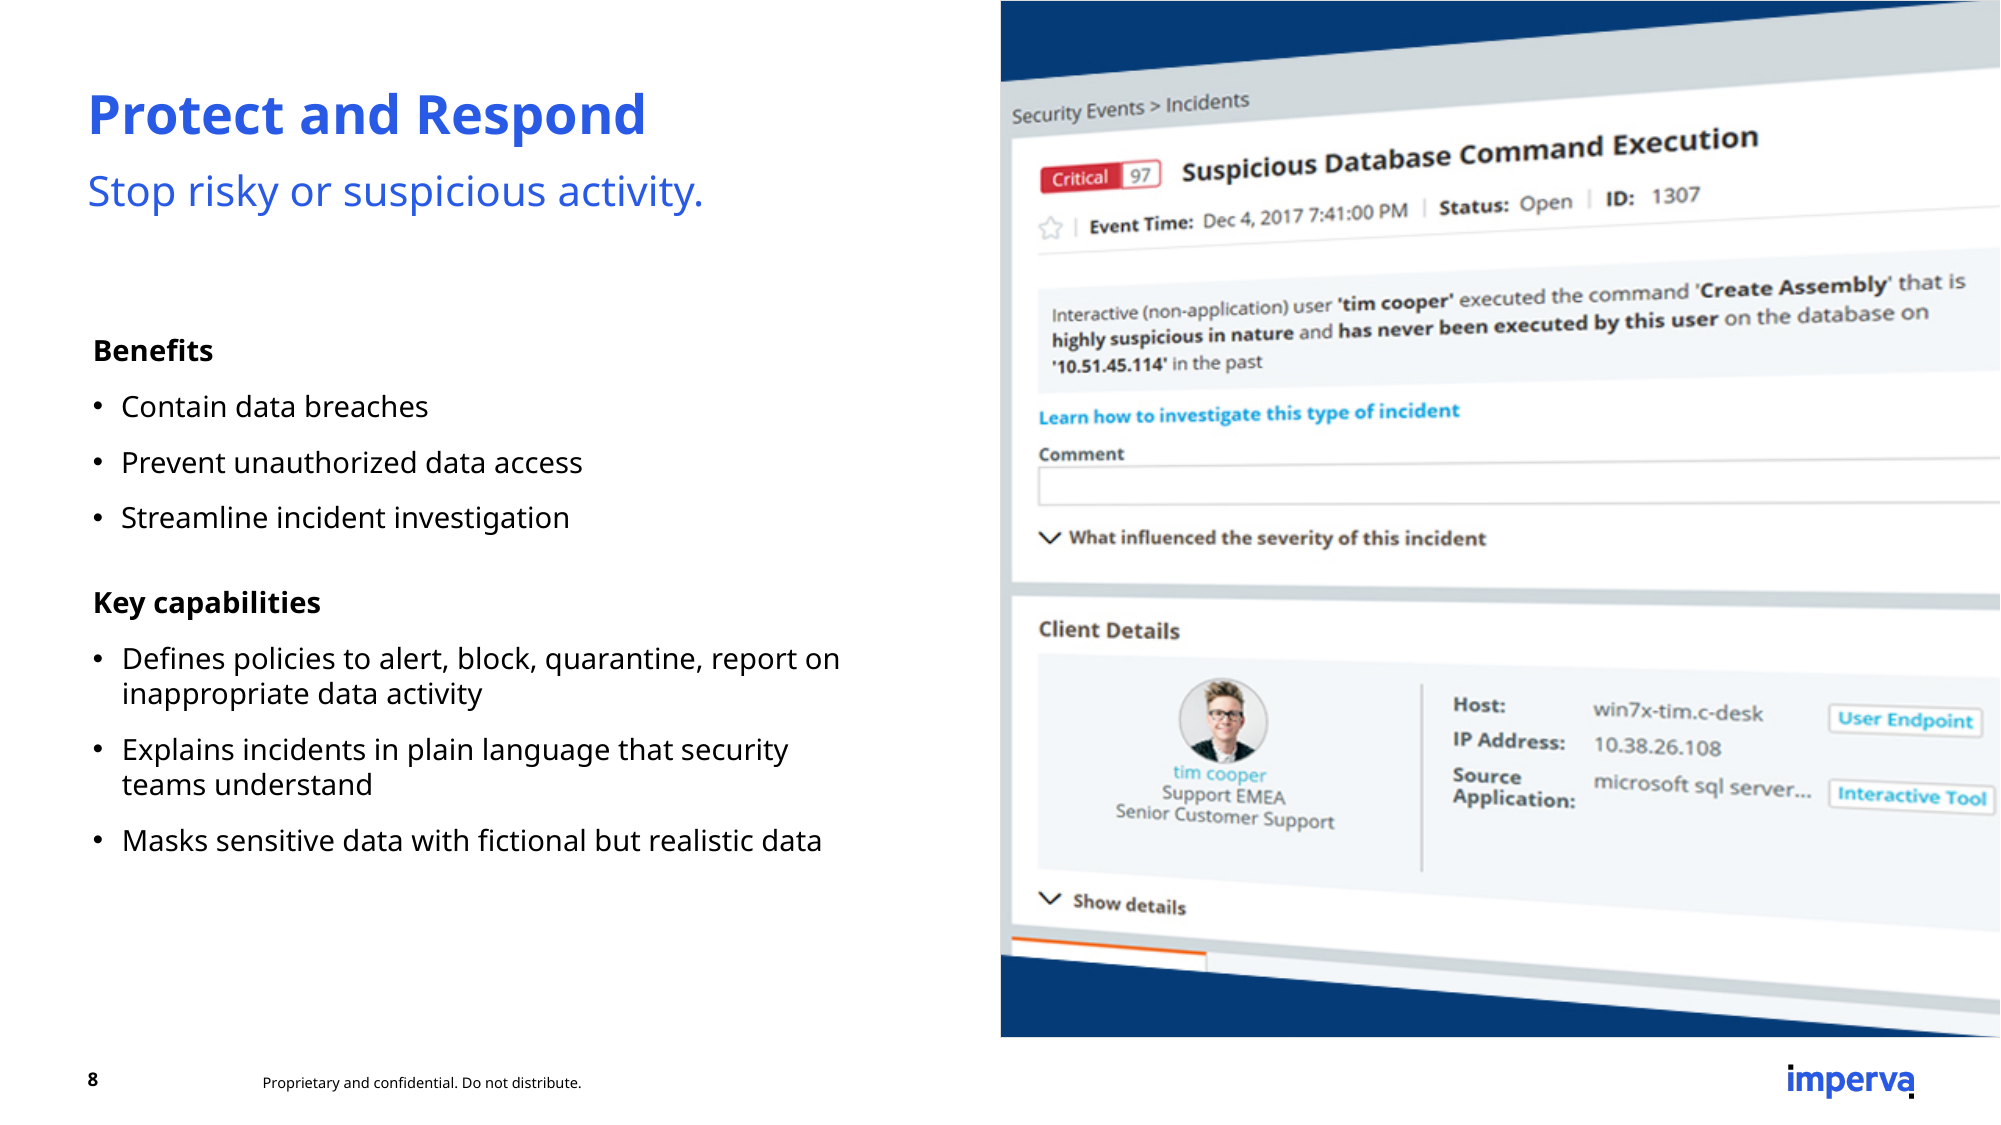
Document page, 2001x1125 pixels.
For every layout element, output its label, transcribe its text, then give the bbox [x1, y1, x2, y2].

picture [1000, 0, 2000, 1038]
slide_number 8 [87, 1066, 176, 1094]
text_box Benefits Contain data breaches Prevent unauthorized data access Streamline incident investigation Key capabilities Defines policies to alert, block, quarantine, report on inappropriate data activity Explains incidents in plain language that security teams understand Masks sensitive data with fictional but realistic data [78, 324, 879, 938]
title Protect and Respond [87, 87, 1000, 206]
subtitle Stop risky or suspicious activity. [87, 170, 879, 254]
footer Proprietary and confidential. Do not distribute. [262, 1066, 950, 1094]
